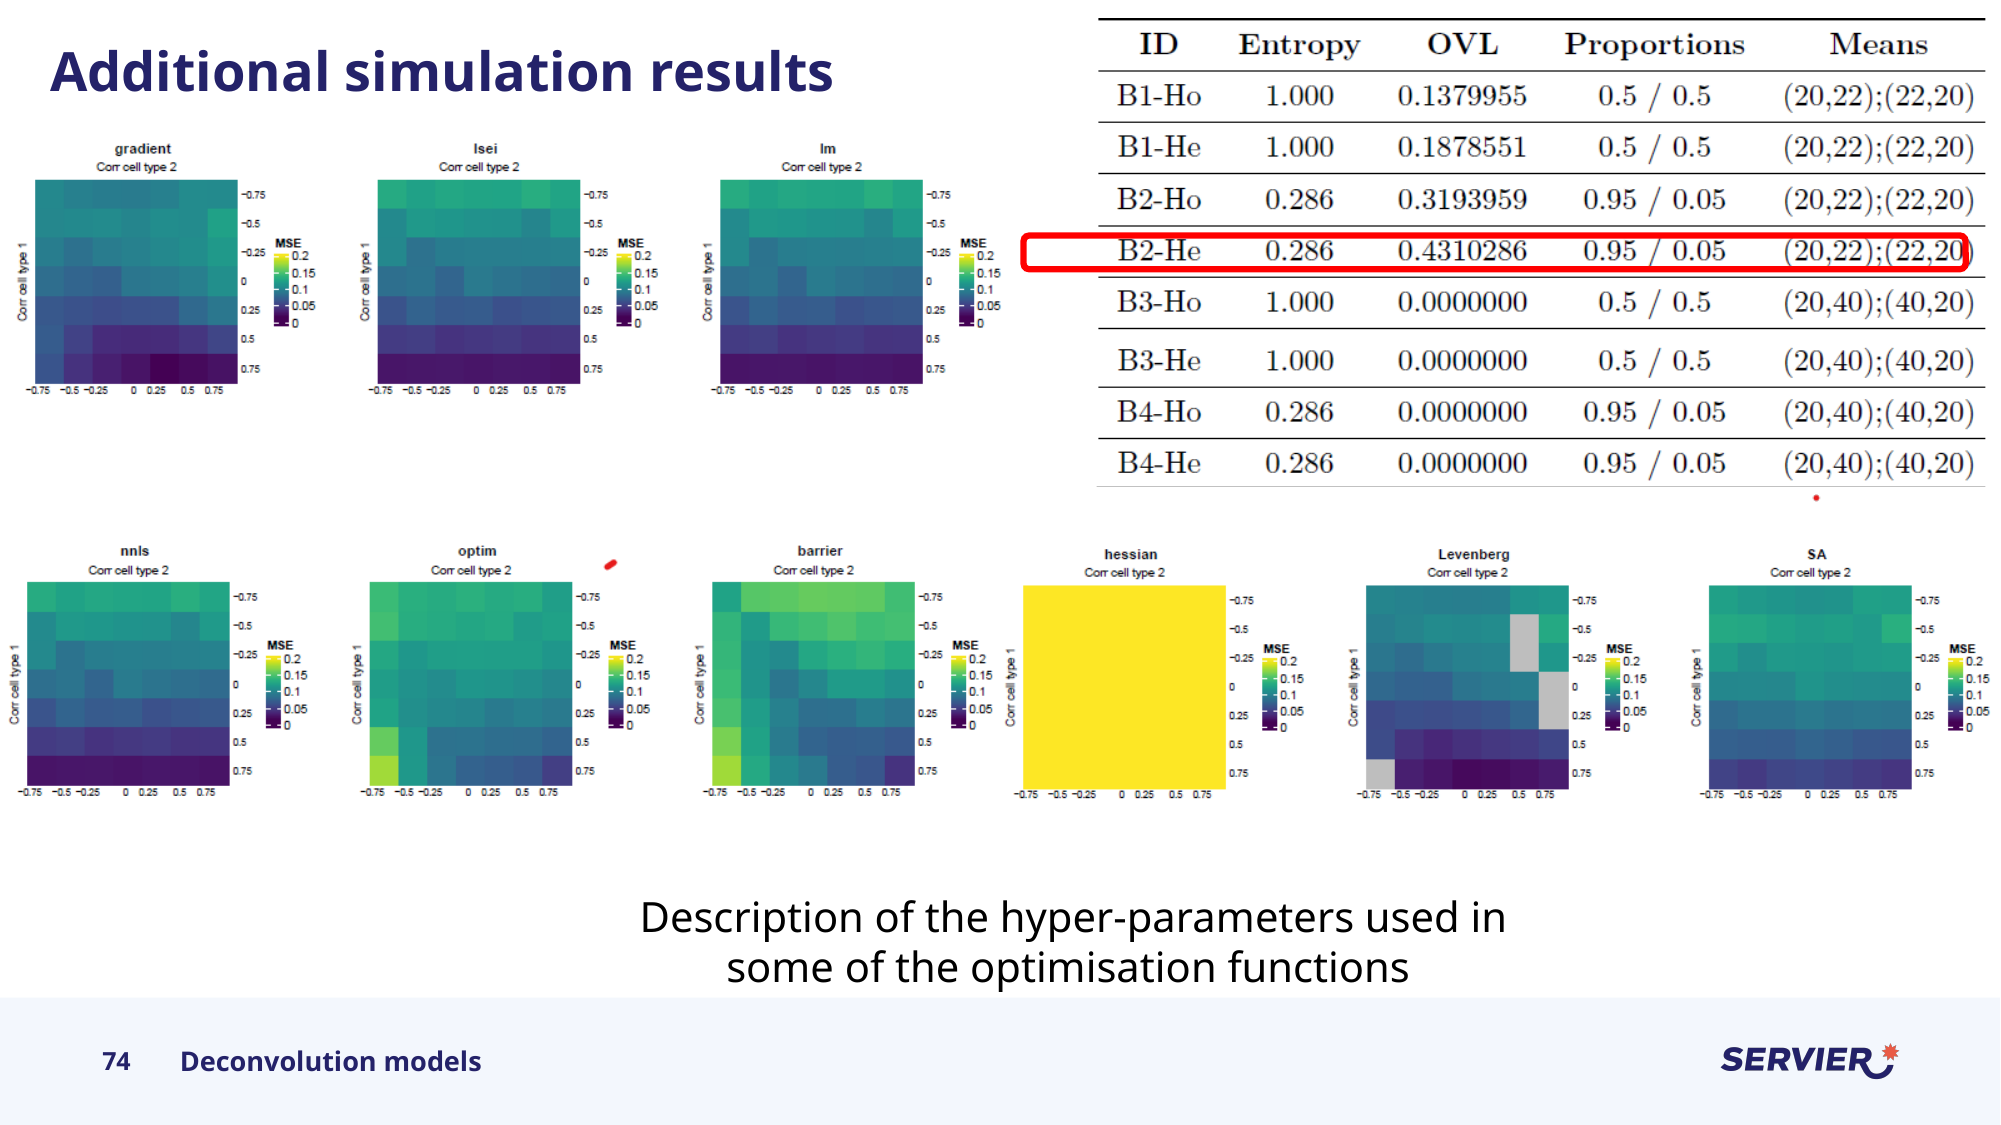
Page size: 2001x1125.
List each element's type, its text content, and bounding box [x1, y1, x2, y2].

picture [1698, 1025, 1916, 1093]
text_box [1022, 234, 1096, 271]
text_box Description of the hyper-parameters used in some of the optimisation functions [506, 882, 1541, 1001]
footer Deconvolution models [179, 1031, 855, 1091]
picture [4, 123, 1008, 413]
picture [1096, 18, 1986, 504]
title Additional simulation results [49, 35, 1096, 164]
picture [0, 516, 1997, 818]
slide_number 74 [102, 1032, 170, 1092]
